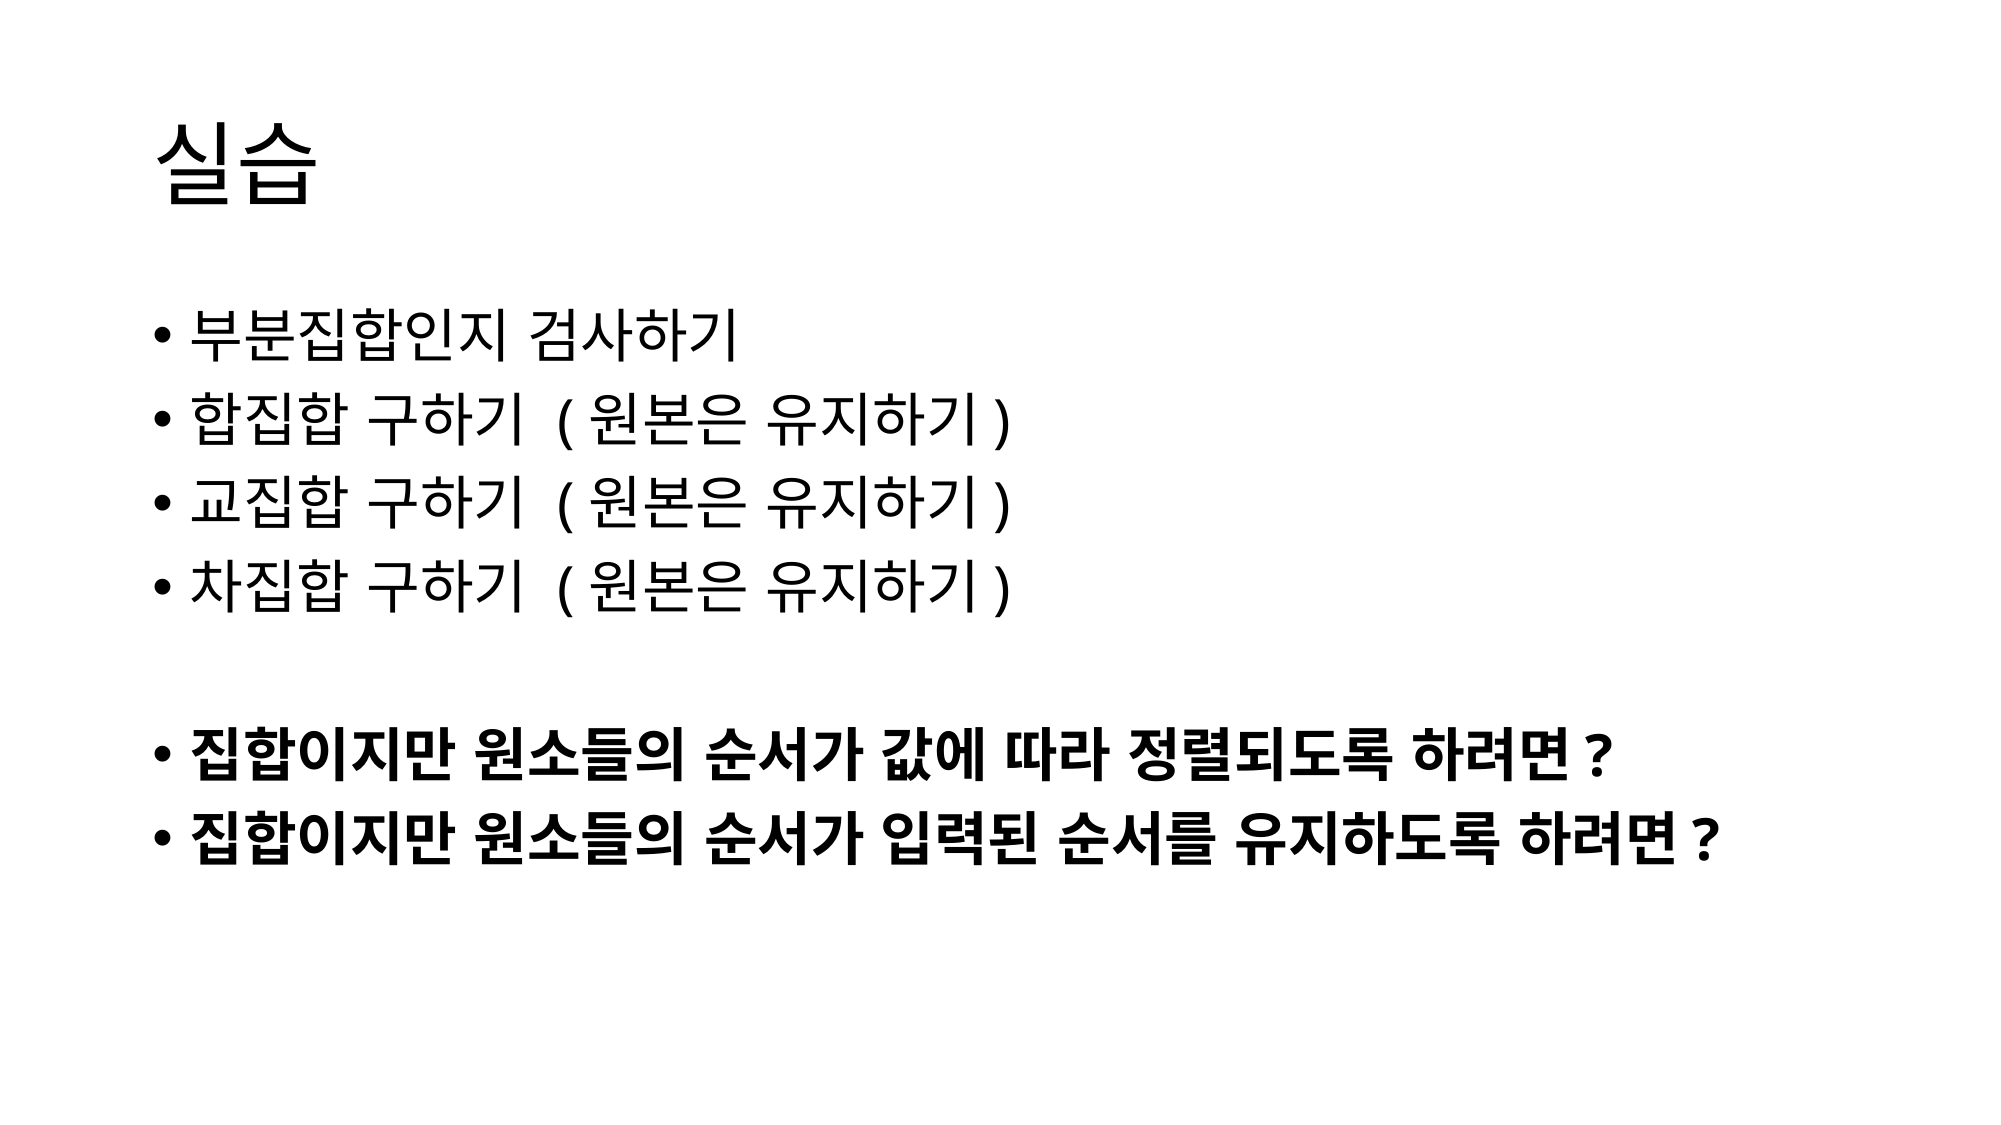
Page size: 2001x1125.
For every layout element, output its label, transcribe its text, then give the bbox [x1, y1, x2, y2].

list 부분집합인지 검사하기 합집합 구하기 (원본은 유지하기) 교집합 구하기 (원본은 유지하기) 차집합 구하기 (원본은 유지하기) 집합이지만 원소들의 순서가 값에 따라 정렬되도록 하려면? 집합이지만 원소들의 순서가 입력된 순서를 유지하도록 하려면? [137, 299, 1863, 1014]
title 실습 [137, 59, 1863, 278]
